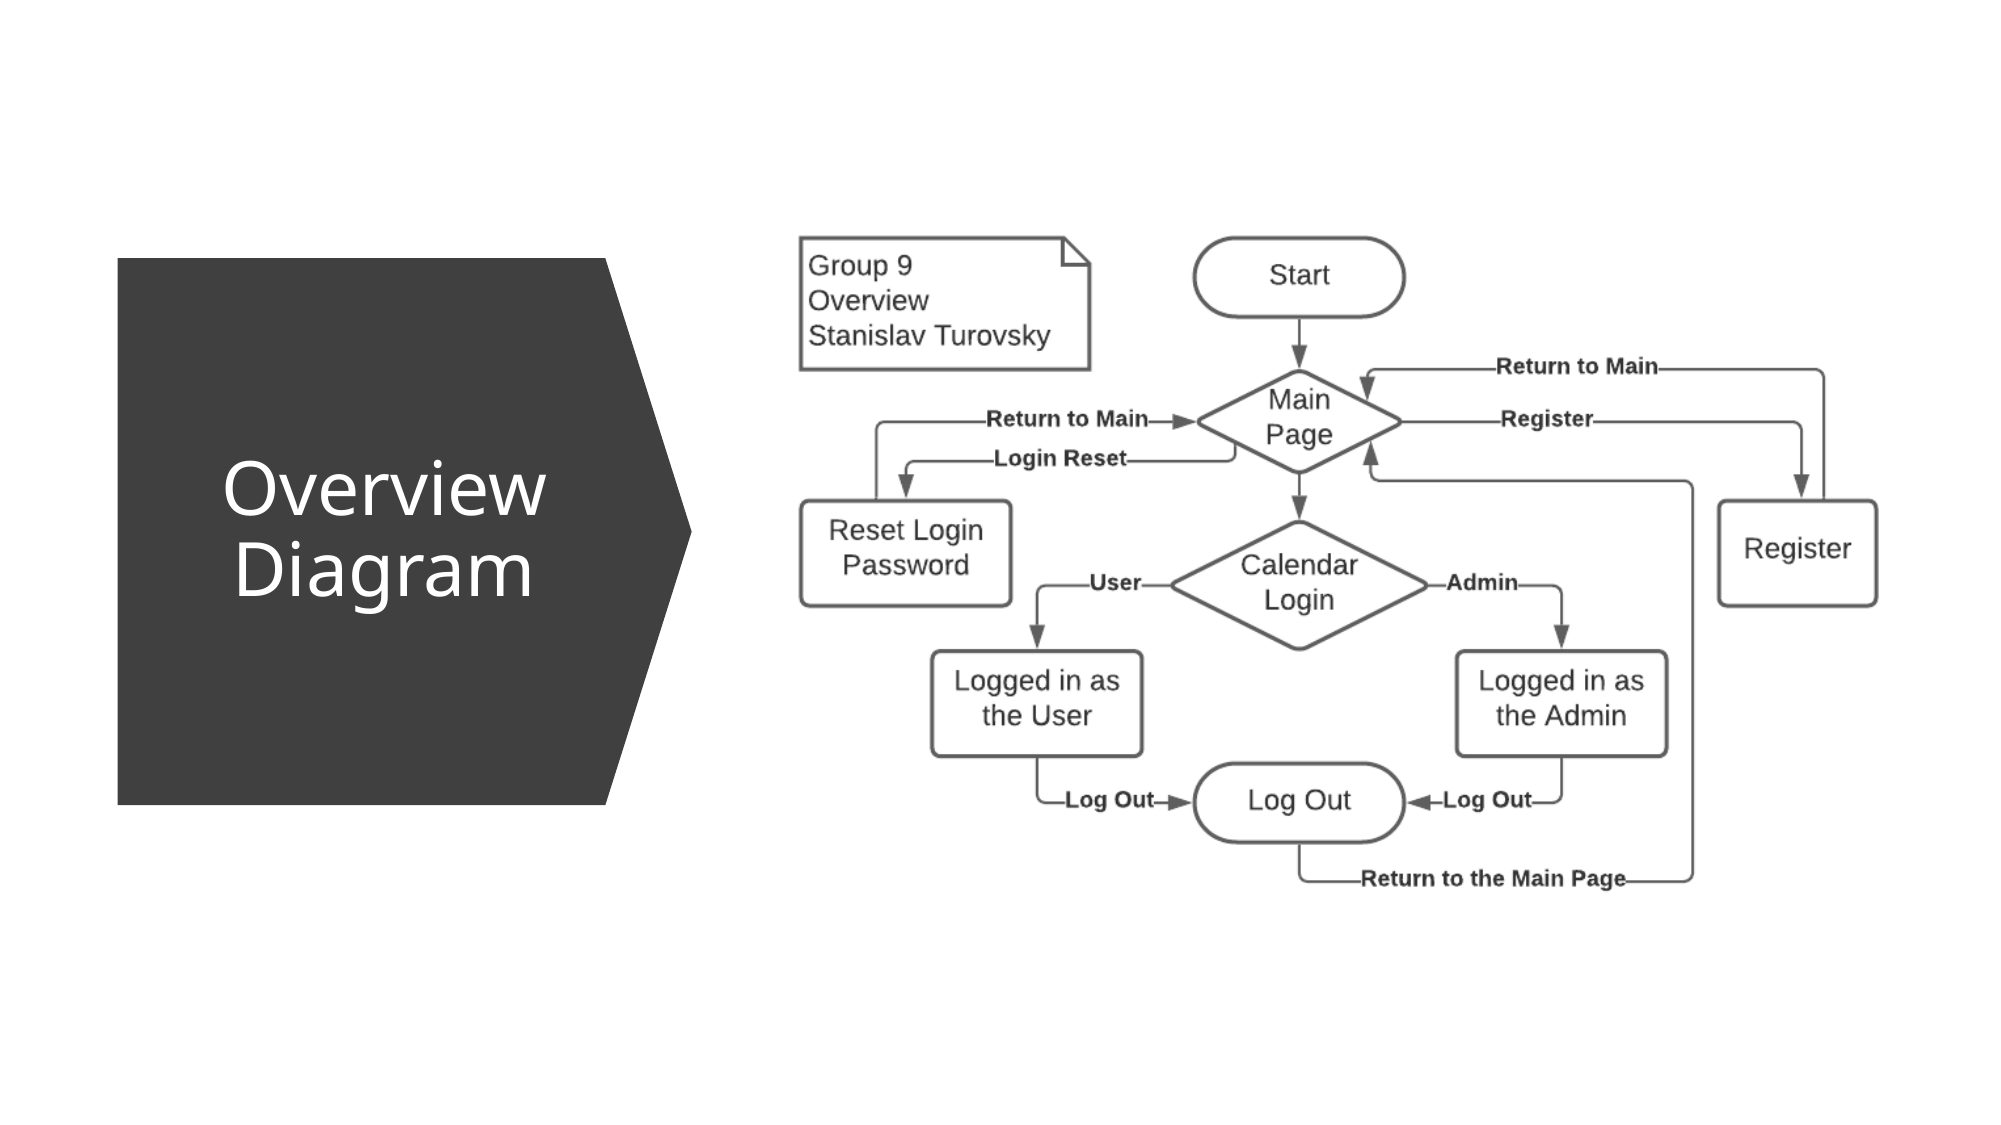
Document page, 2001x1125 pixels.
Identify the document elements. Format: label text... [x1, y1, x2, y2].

title Overview Diagram [168, 322, 601, 741]
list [783, 217, 1896, 908]
text_box [116, 257, 693, 807]
